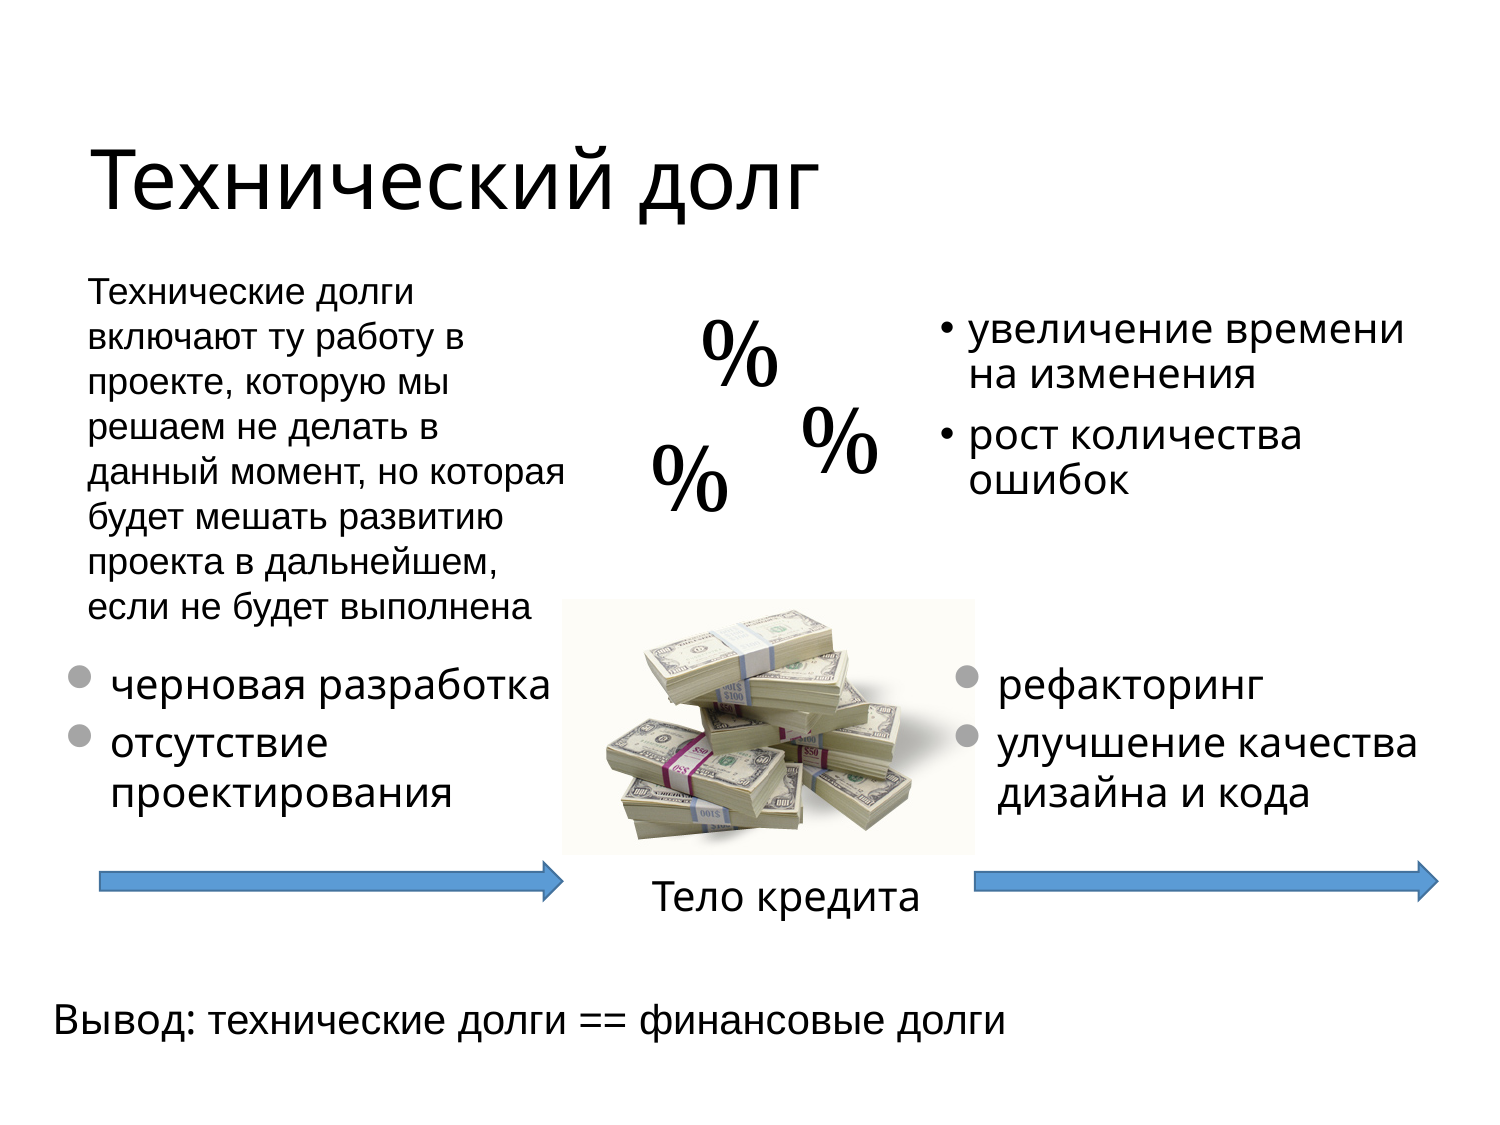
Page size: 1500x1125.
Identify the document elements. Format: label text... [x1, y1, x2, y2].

list увеличение времени на изменения рост количества ошибок [924, 299, 1475, 488]
text_box рефакторинг улучшение качества дизайна и кода [975, 650, 1438, 838]
picture [562, 599, 975, 855]
text_box Технические долги включают ту работу в проекте, которую мы решаем не делать в данный момент, но которая будет мешать развитию проекта в дальнейшем, если не будет выполнена [72, 259, 590, 634]
text_box черновая разработка отсутствие проектирования [50, 650, 562, 838]
text_box % [634, 412, 747, 538]
title Технический долг [75, 125, 1425, 241]
text_box Вывод: технические долги == финансовые долги [37, 985, 1388, 1051]
text_box [98, 860, 564, 903]
text_box Тело кредита [637, 862, 937, 928]
text_box % [784, 374, 897, 500]
text_box % [684, 287, 797, 413]
text_box [973, 860, 1439, 903]
